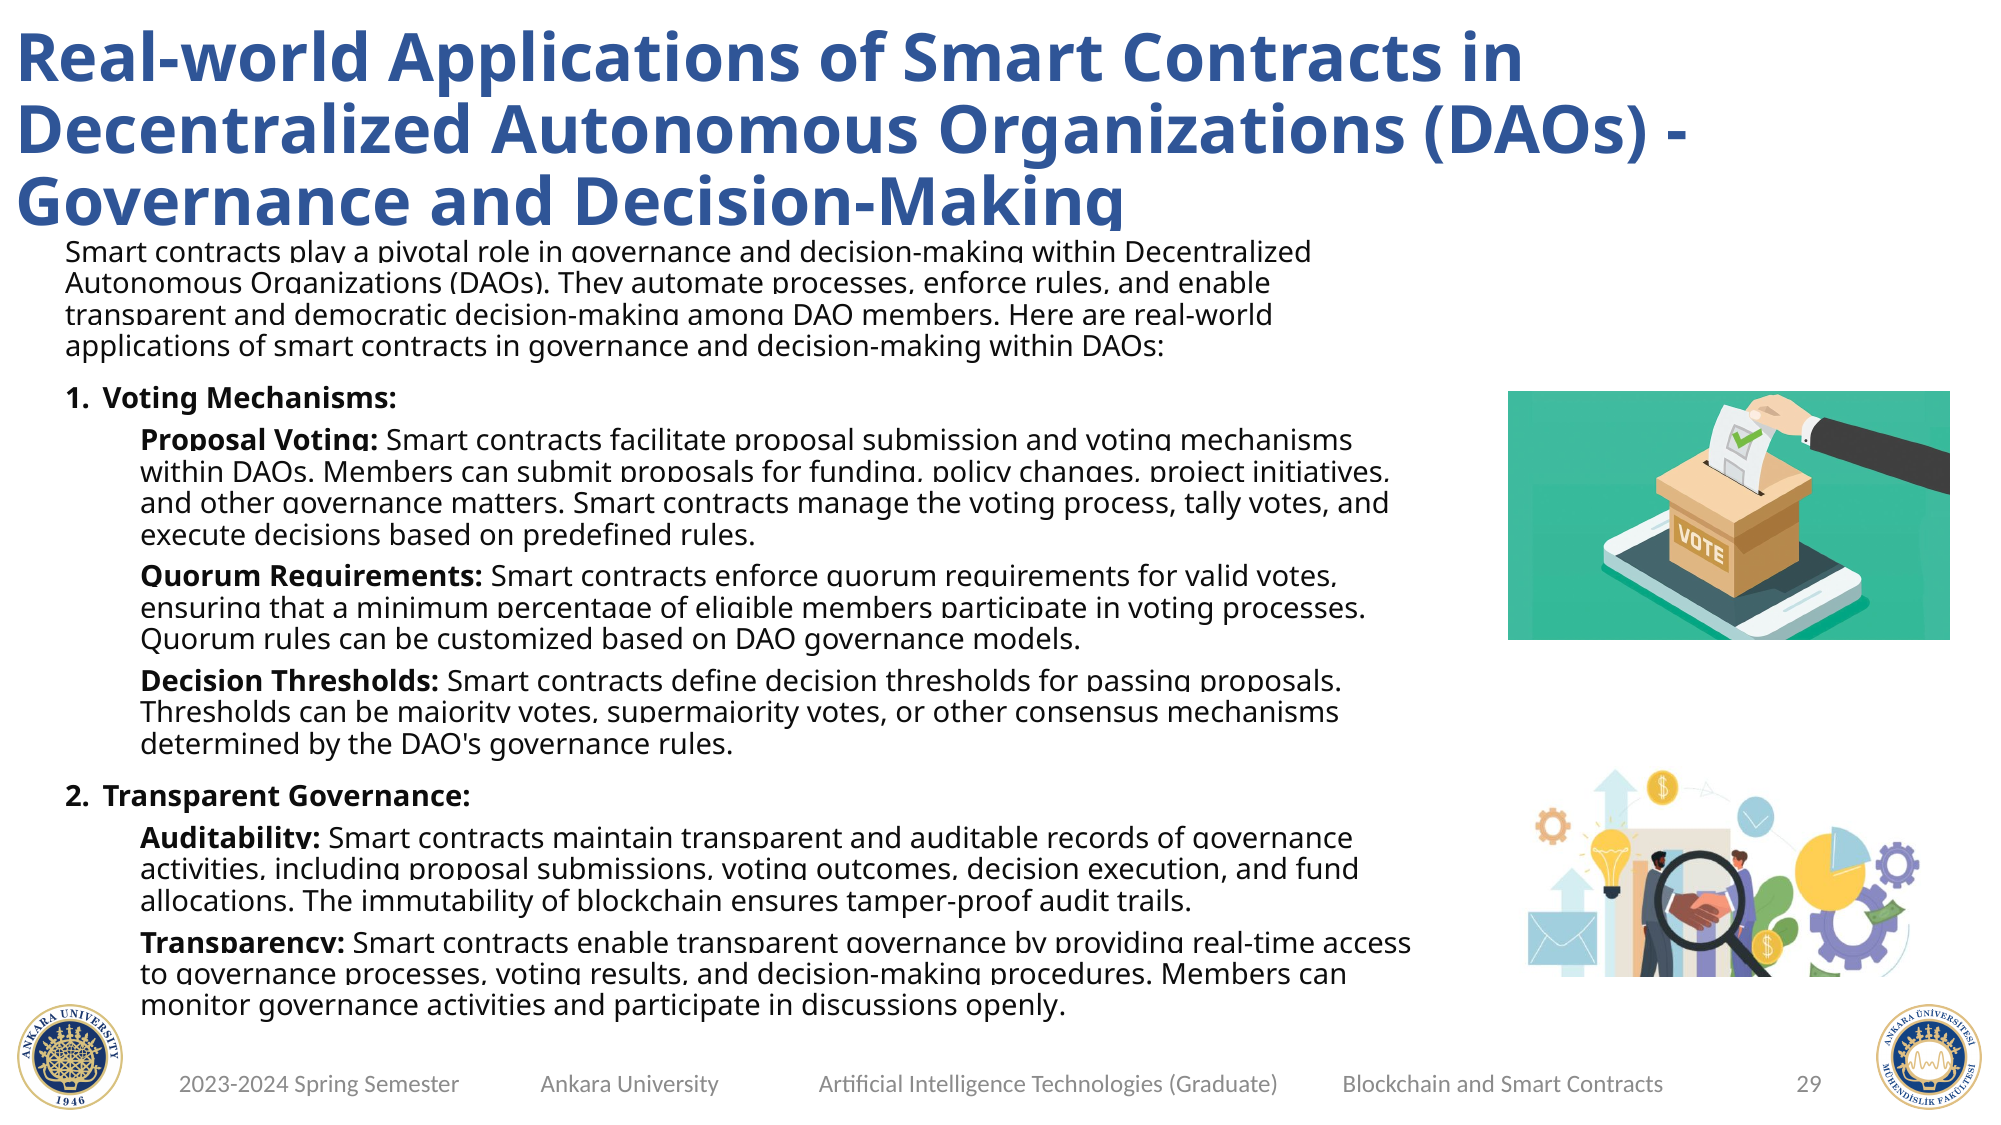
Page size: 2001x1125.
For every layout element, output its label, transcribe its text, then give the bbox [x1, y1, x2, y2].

title Real-world Applications of Smart Contracts in Decentralized Autonomous Organizations (DAOs) - Governance and Decision-Making [0, 66, 2000, 198]
slide_number 29 [1751, 1052, 1837, 1113]
picture [1508, 391, 1950, 640]
picture [17, 1004, 123, 1110]
picture [1508, 766, 1929, 977]
text_box [975, 537, 1025, 588]
picture [1876, 1004, 1982, 1110]
list Smart contracts play a pivotal role in governance and decision-making within Decentralized Autonomous Organizations (DAOs). They automate processes, enforce rules, and enable transparent and democratic decision-making among DAO members. Here are real-world applications of smart contracts in governance and decision-making within DAOs: Voting Mechanisms: Proposal Voting: Smart contracts facilitate proposal submission and voting mechanisms within DAOs. Members can submit proposals for funding, policy changes, project initiatives, and other governance matters. Smart contracts manage the voting process, tally votes, and execute decisions based on predefined rules. Quorum Requirements: Smart contracts enforce quorum requirements for valid votes, ensuring that a minimum percentage of eligible members participate in voting processes. Quorum rules can be customized based on DAO governance models. Decision Thresholds: Smart contracts define decision thresholds for passing proposals. Thresholds can be majority votes, supermajority votes, or other consensus mechanisms determined by the DAO's governance rules. Transparent Governance: Auditability: Smart contracts maintain transparent and auditable records of governance activities, including proposal submissions, voting outcomes, decision execution, and fund allocations. The immutability of blockchain ensures tamper-proof audit trails. Transparency: Smart contracts enable transparent governance by providing real-time access to governance processes, voting results, and decision-making procedures. Members can monitor governance activities and participate in discussions openly. [50, 229, 1429, 1007]
